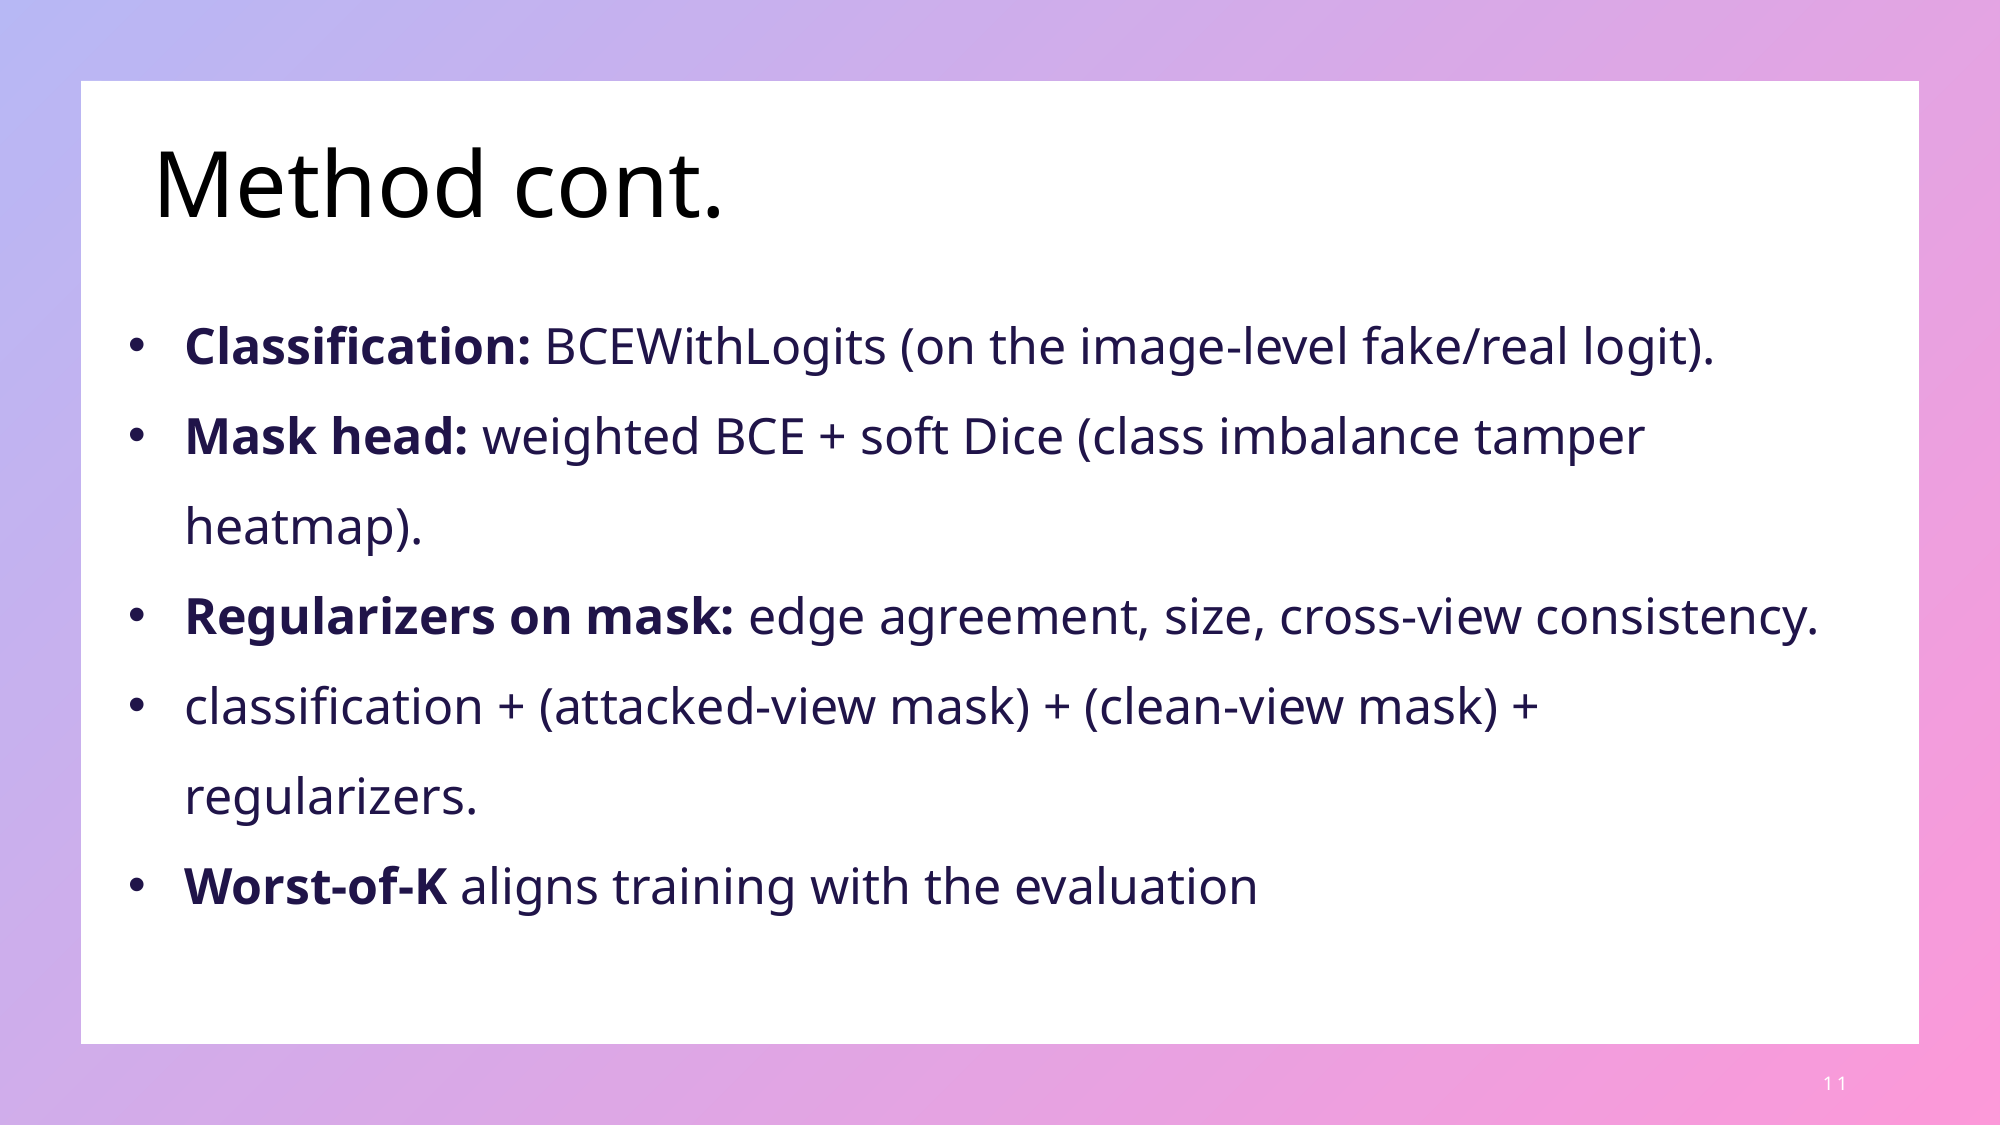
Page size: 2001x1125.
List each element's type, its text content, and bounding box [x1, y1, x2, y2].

slide_number 11 [1412, 1054, 1863, 1115]
title Method cont. [137, 96, 928, 272]
list Classification: BCEWithLogits (on the image-level fake/real logit). Mask head: weighted BCE + soft Dice (class imbalance tamper heatmap). Regularizers on mask: edge agreement, size, cross‑view consistency. classification + (attacked-view mask) + (clean-view mask) + regularizers. Worst-of-K aligns training with the evaluation [113, 272, 1837, 926]
